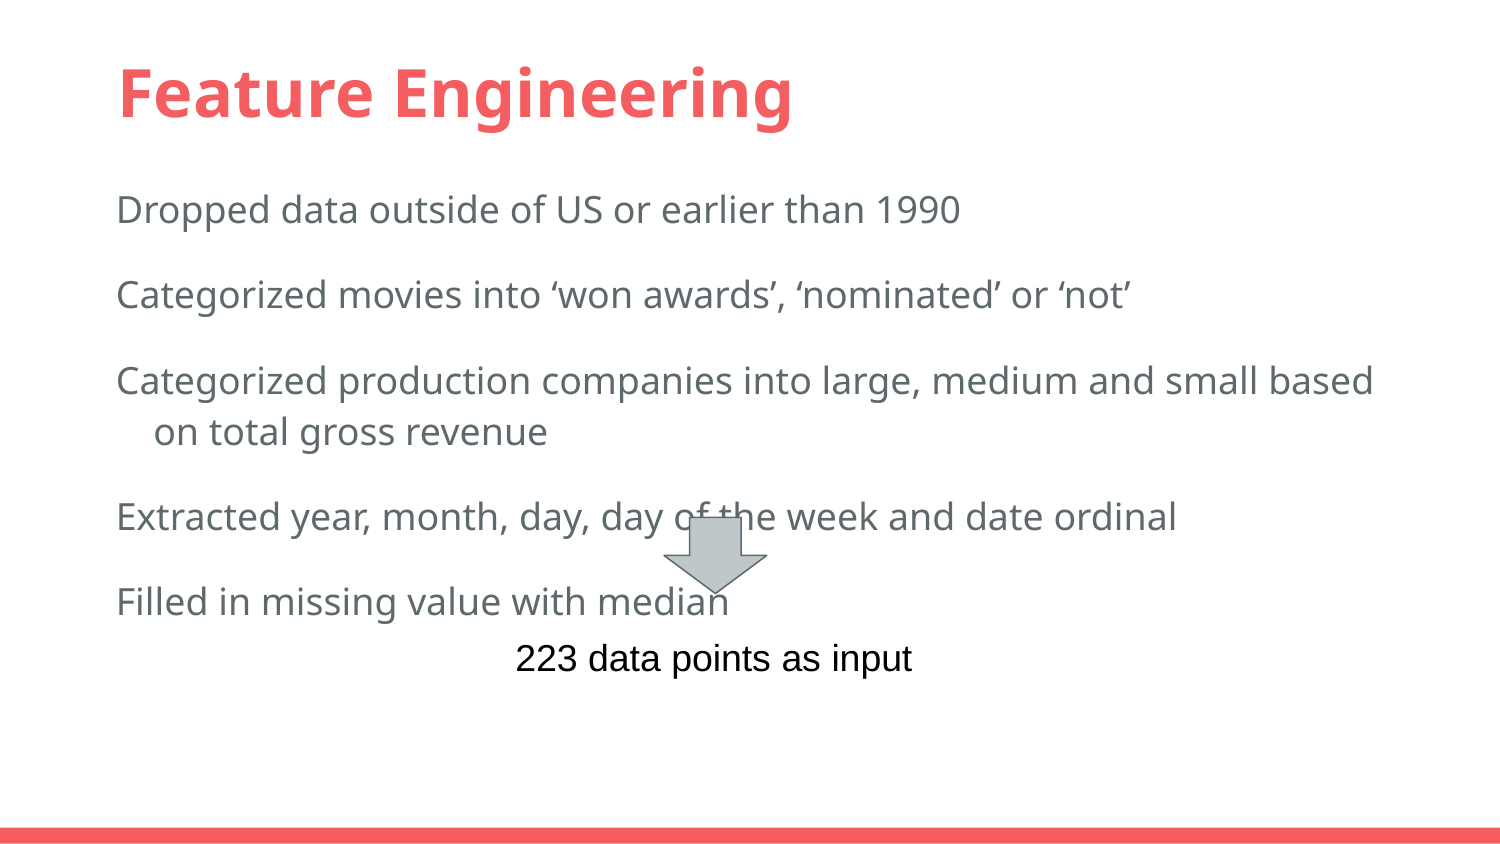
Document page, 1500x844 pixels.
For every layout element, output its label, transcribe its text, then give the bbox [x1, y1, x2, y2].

text_box [664, 517, 767, 594]
list Dropped data outside of US or earlier than 1990 Categorized movies into ‘won awards’, ‘nominated’ or ‘not’ Categorized production companies into large, medium and small based on total gross revenue Extracted year, month, day, day of the week and date ordinal Filled in missing value with median [63, 164, 1410, 582]
text_box 223 data points as input [500, 619, 956, 749]
title Feature Engineering [102, 36, 1500, 139]
